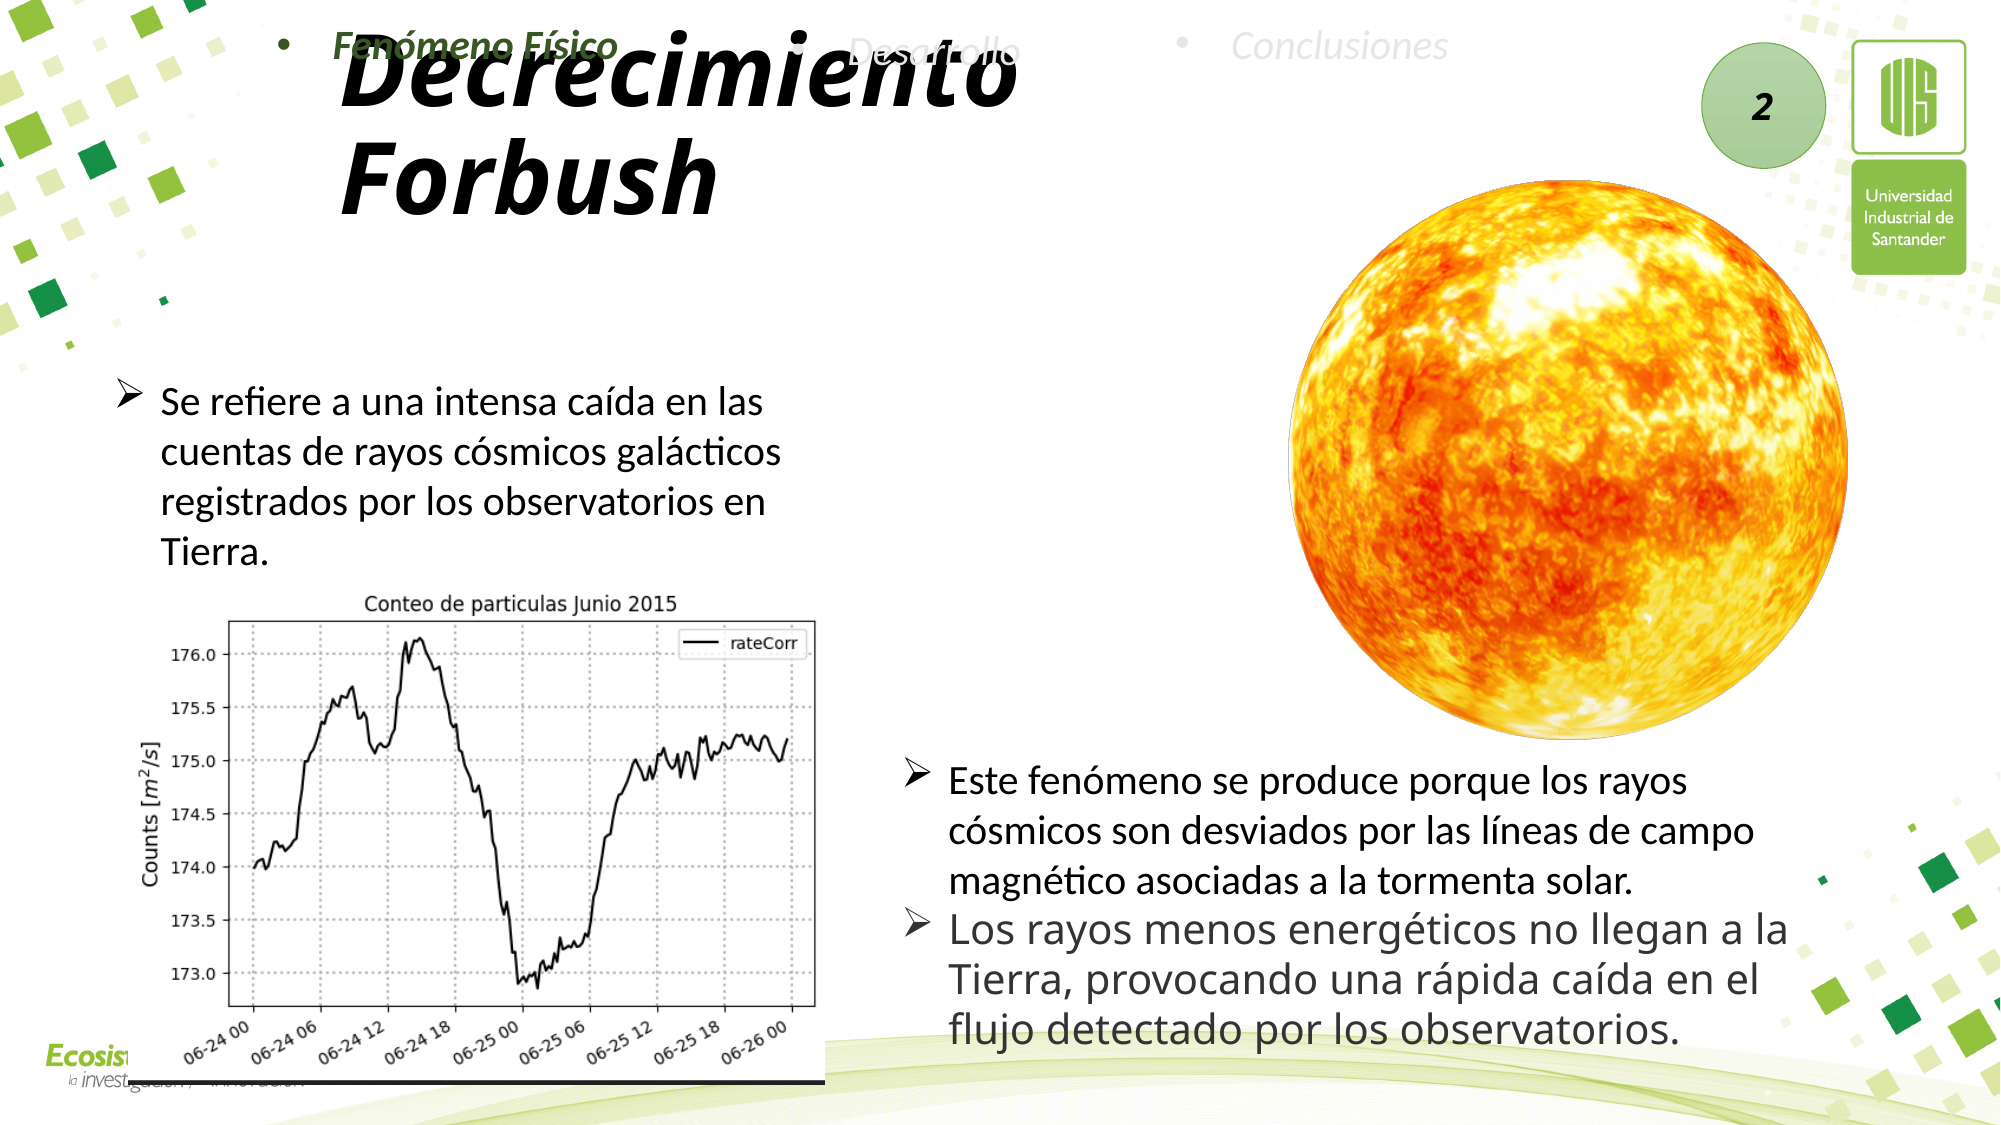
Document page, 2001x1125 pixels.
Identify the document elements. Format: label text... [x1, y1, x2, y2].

text_box Se refiere a una intensa caída en las cuentas de rayos cósmicos galácticos registrados por los observatorios en Tierra. [99, 366, 854, 581]
text_box 2 [1737, 75, 1824, 135]
text_box Este fenómeno se produce porque los rayos cósmicos son desviados por las líneas de campo magnético asociadas a la tormenta solar. Los rayos menos energéticos no llegan a la Tierra, provocando una rápida caída en el flujo detectado por los observatorios. [886, 745, 1807, 1061]
picture [0, 0, 2001, 1125]
text_box [1701, 42, 1820, 169]
text_box Desarrollo [776, 16, 1044, 82]
title Decrecimiento Forbush [324, 117, 1440, 244]
subtitle Fenómeno Físico [261, 16, 644, 76]
text_box Conclusiones [1160, 10, 1533, 75]
